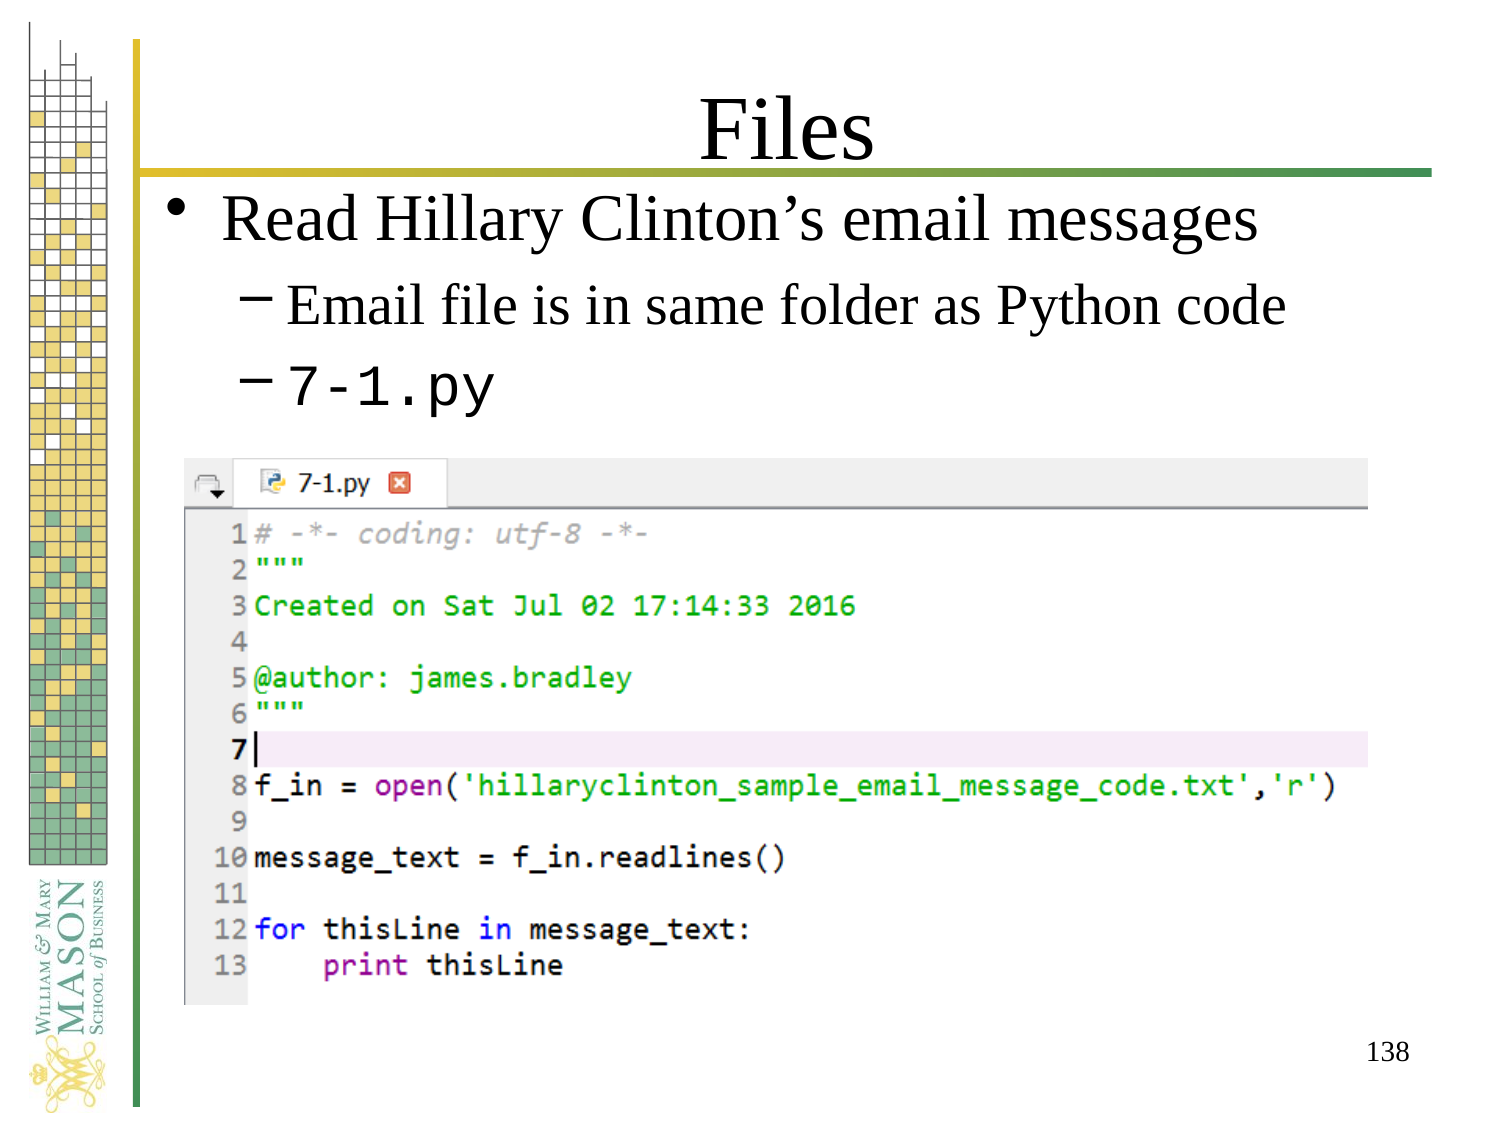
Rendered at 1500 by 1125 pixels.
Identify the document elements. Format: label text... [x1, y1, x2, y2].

slide_number 65 [29, 879, 107, 1113]
title Files [150, 45, 1425, 166]
list Read Hillary Clinton’s email messages Email file is in same folder as Python code 7-1.py [150, 166, 1425, 935]
picture [184, 457, 1368, 1006]
slide_number 138 [1048, 1024, 1426, 1103]
